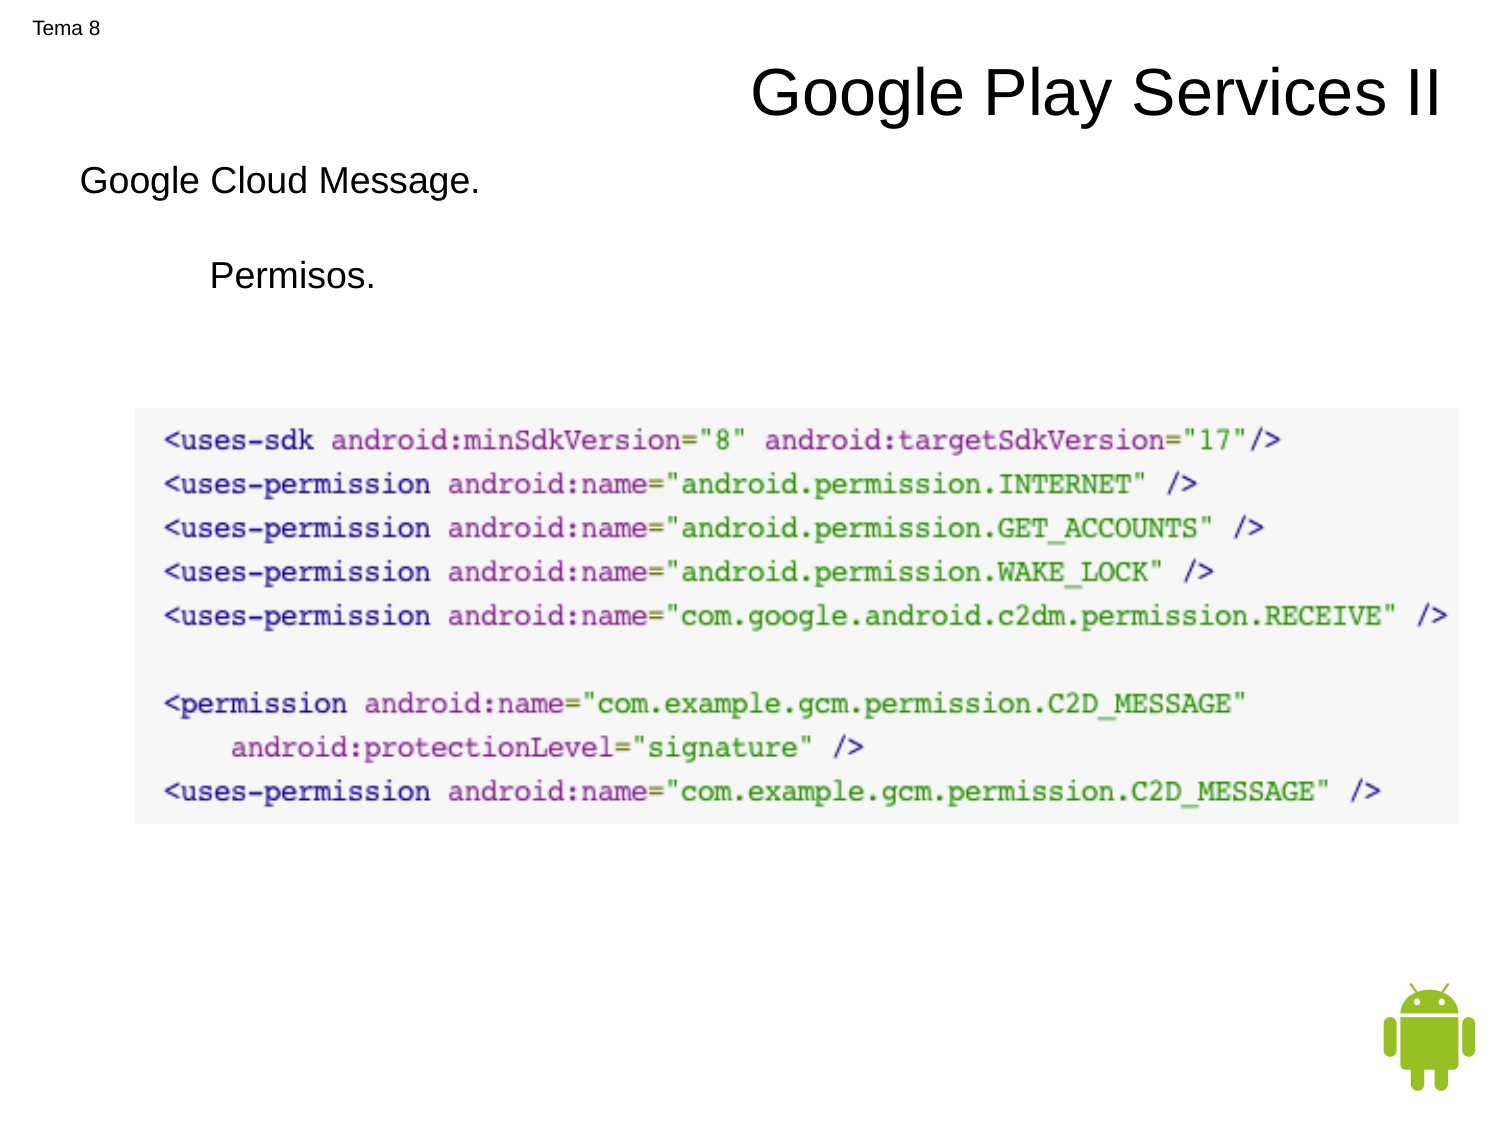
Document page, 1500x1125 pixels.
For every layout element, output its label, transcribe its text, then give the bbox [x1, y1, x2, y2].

picture [1375, 975, 1483, 1097]
text_box Google Cloud Message. [64, 148, 585, 209]
title Google Play Services II [631, 66, 1459, 111]
text_box Tema 8 [17, 7, 195, 48]
text_box Permisos. [194, 243, 1459, 304]
picture [135, 408, 1459, 824]
